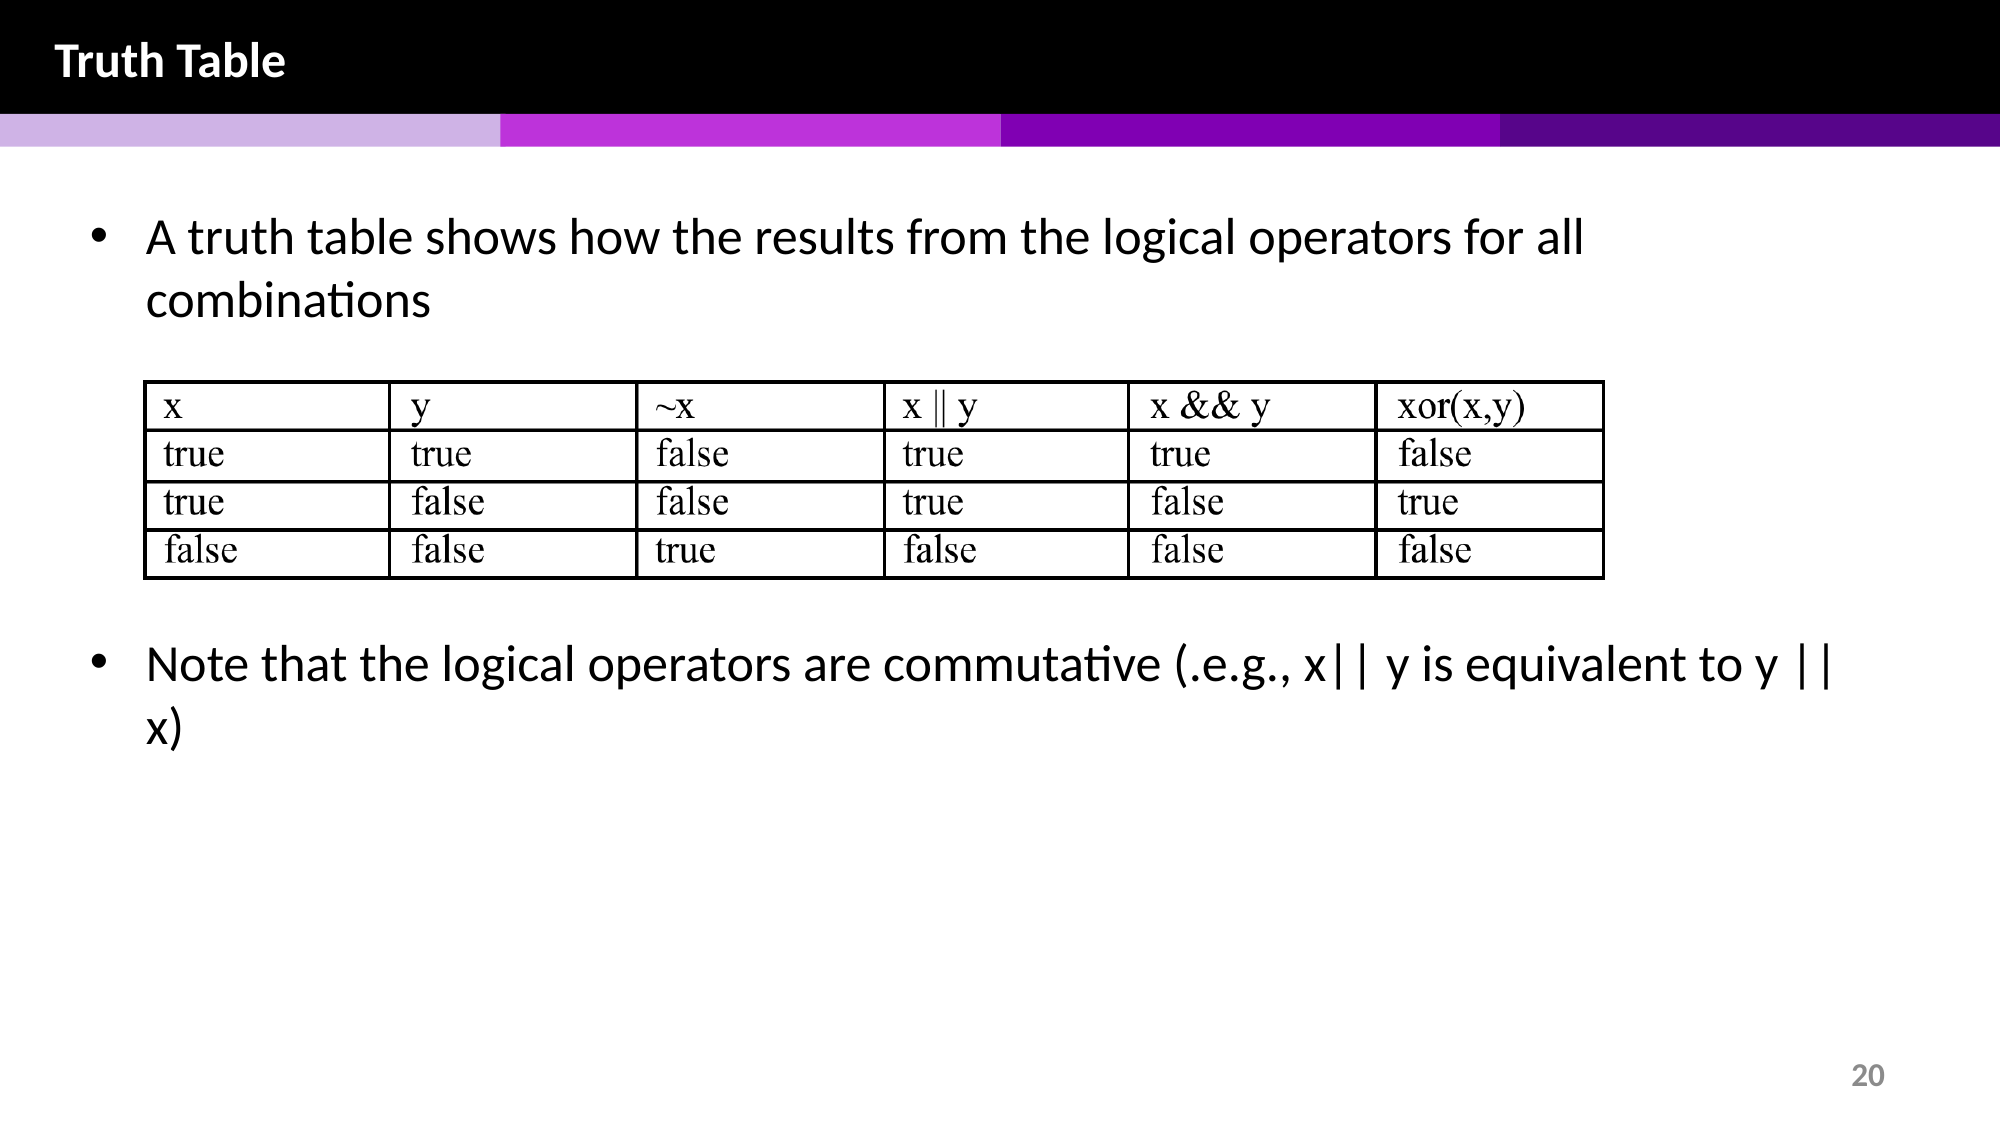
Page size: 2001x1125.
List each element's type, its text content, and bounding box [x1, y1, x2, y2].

list Truth Table [39, 1, 1964, 114]
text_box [143, 380, 1605, 625]
text_box A truth table shows how the results from the logical operators for all combinations Note that the logical operators are commutative (.e.g., x|| y is equivalent to y || x) [74, 195, 1893, 916]
